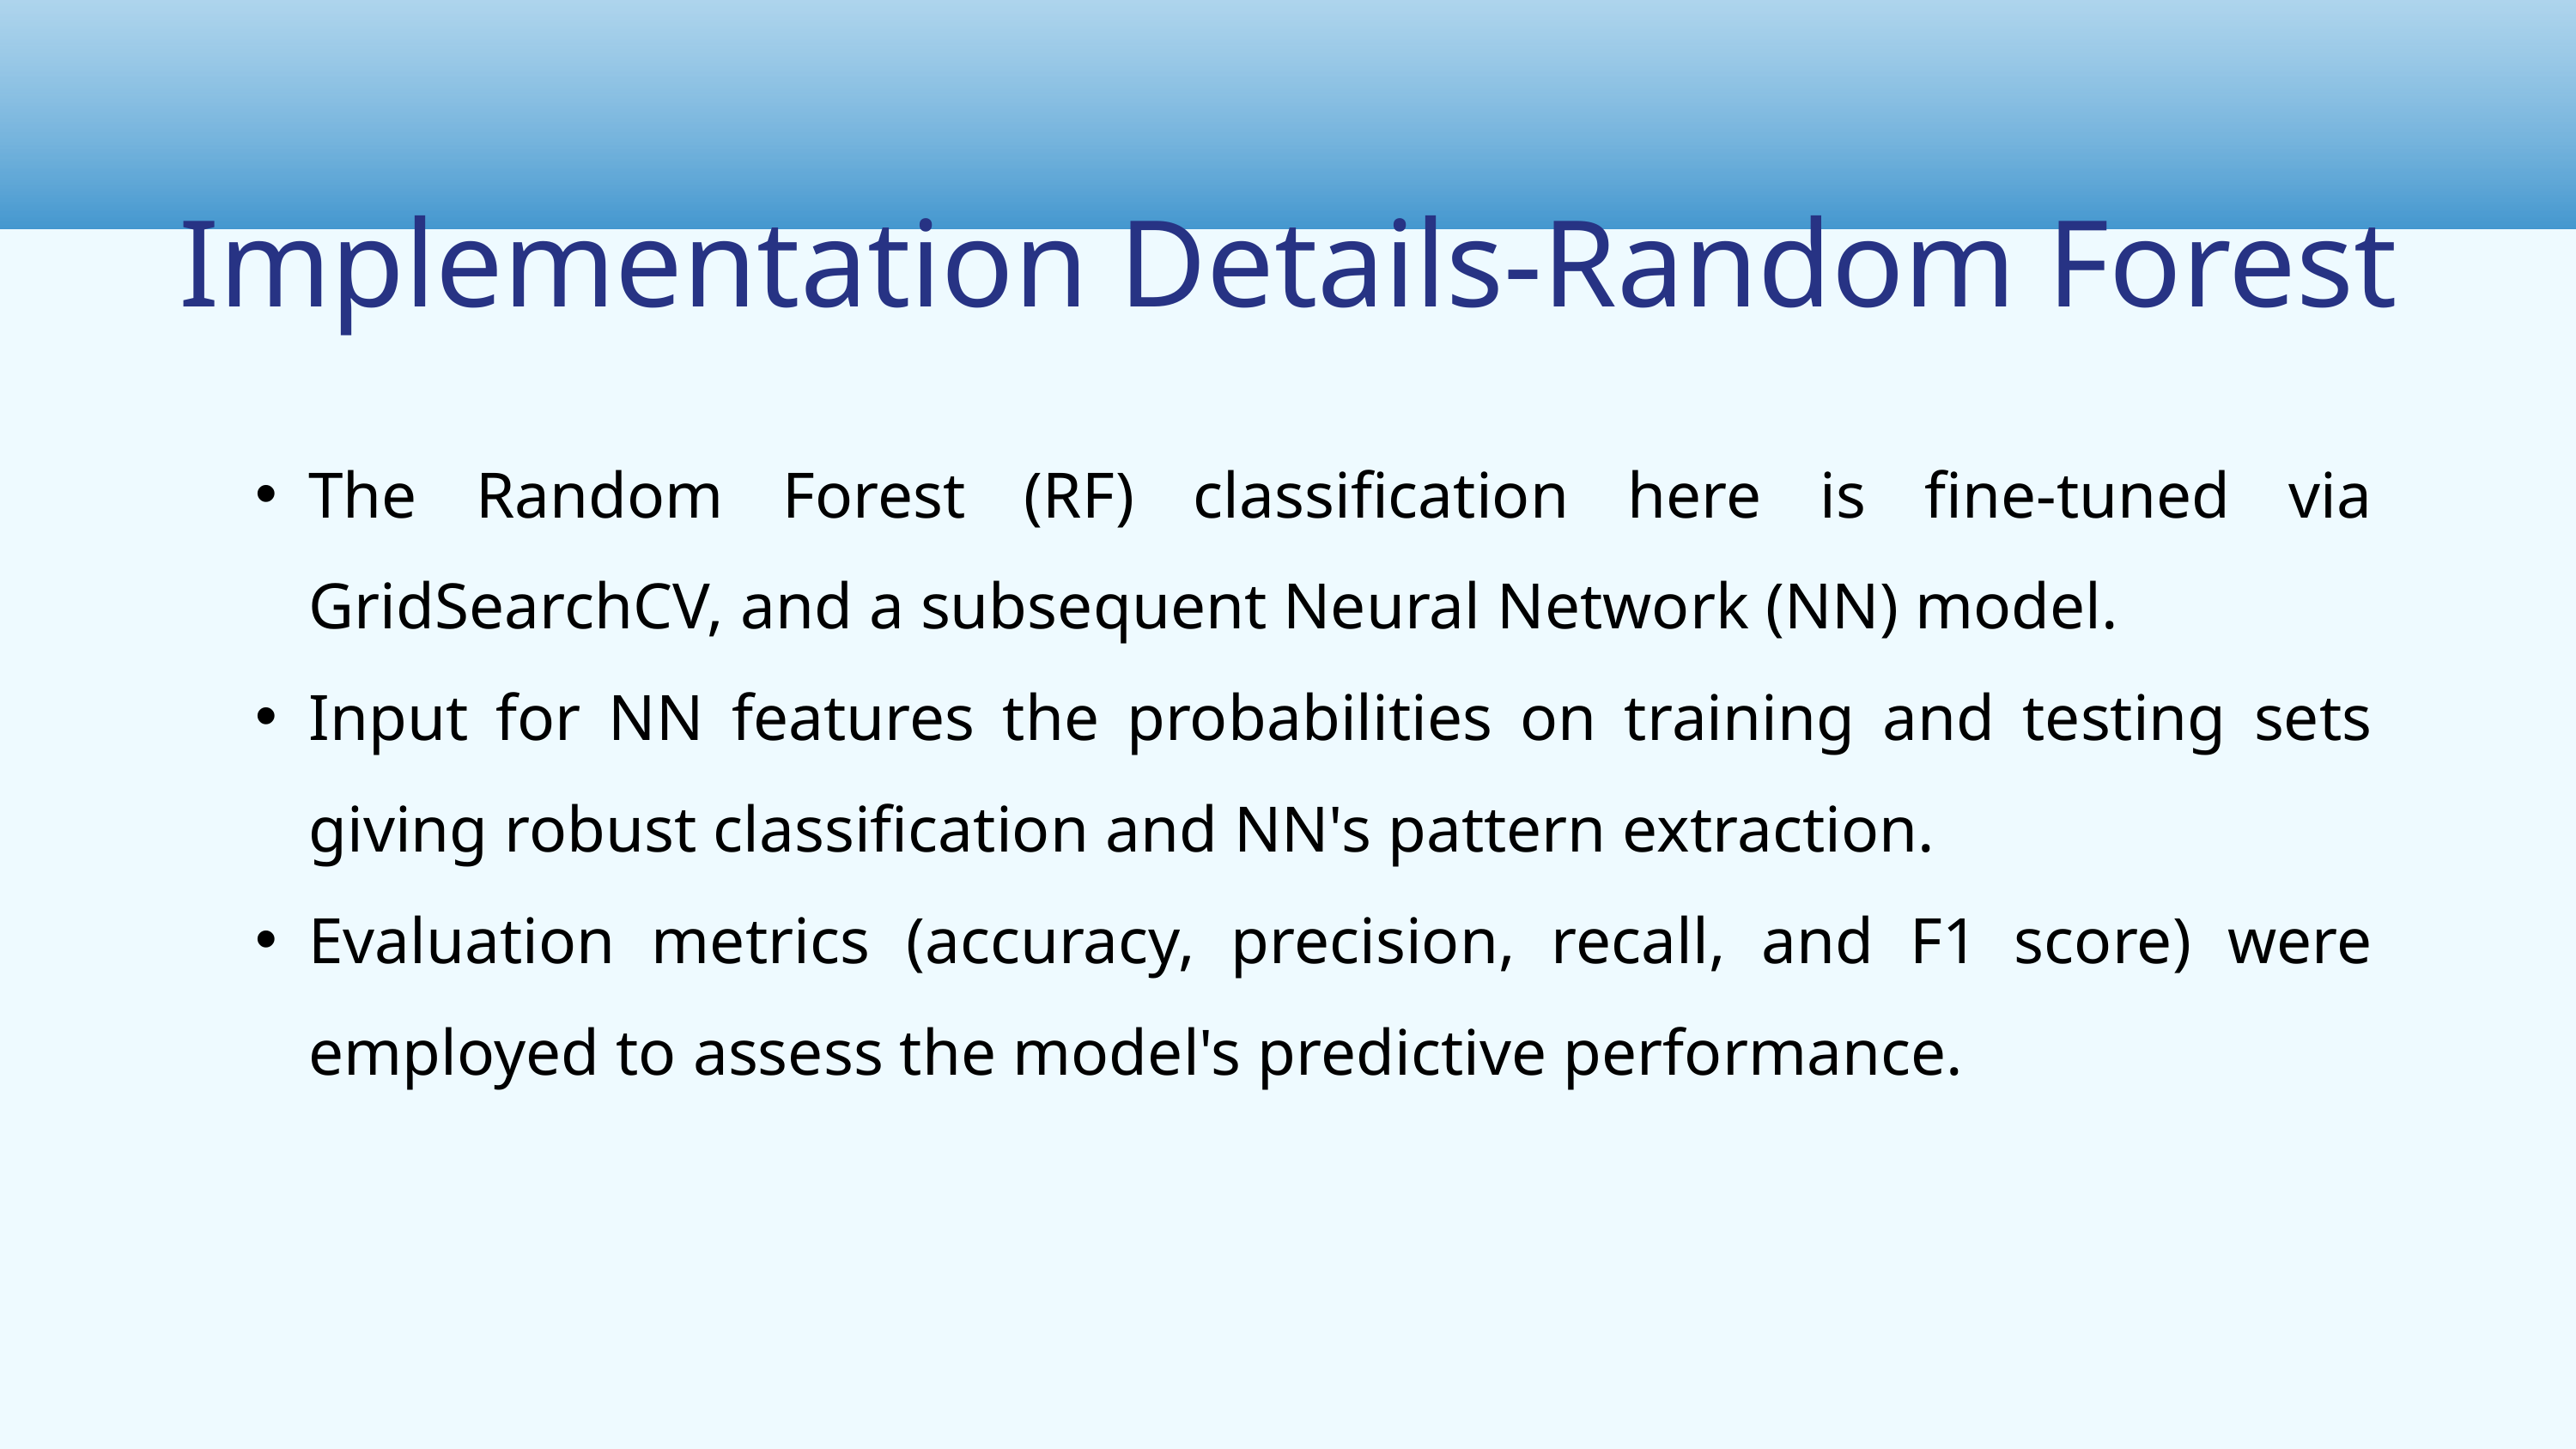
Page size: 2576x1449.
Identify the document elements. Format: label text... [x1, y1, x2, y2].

text_box [0, 0, 2576, 178]
text_box Implementation Details-Random Forest [0, 178, 2576, 331]
text_box The Random Forest (RF) classification here is fine-tuned via GridSearchCV, and a subsequent Neural Network (NN) model. Input for NN features the probabilities on training and testing sets giving robust classification and NN's pattern extraction. Evaluation metrics (accuracy, precision, recall, and F1 score) were employed to assess the model's predictive performance. [202, 418, 2374, 1088]
